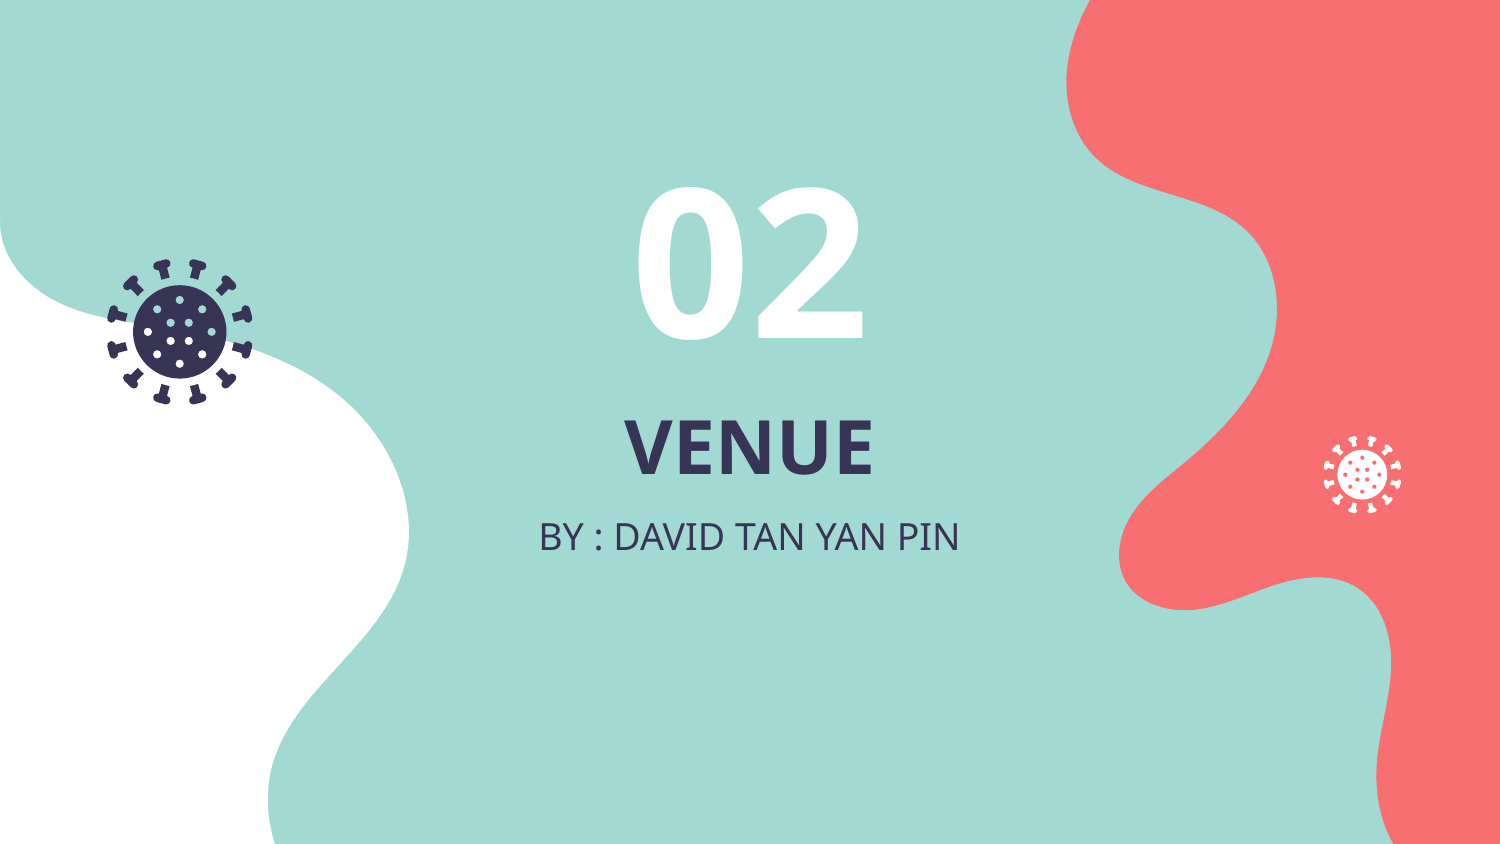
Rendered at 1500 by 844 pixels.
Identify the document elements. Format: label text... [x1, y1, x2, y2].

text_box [106, 259, 1402, 514]
title 02 [431, 200, 1069, 257]
subtitle BY : DAVID TAN YAN PIN [431, 522, 1069, 644]
